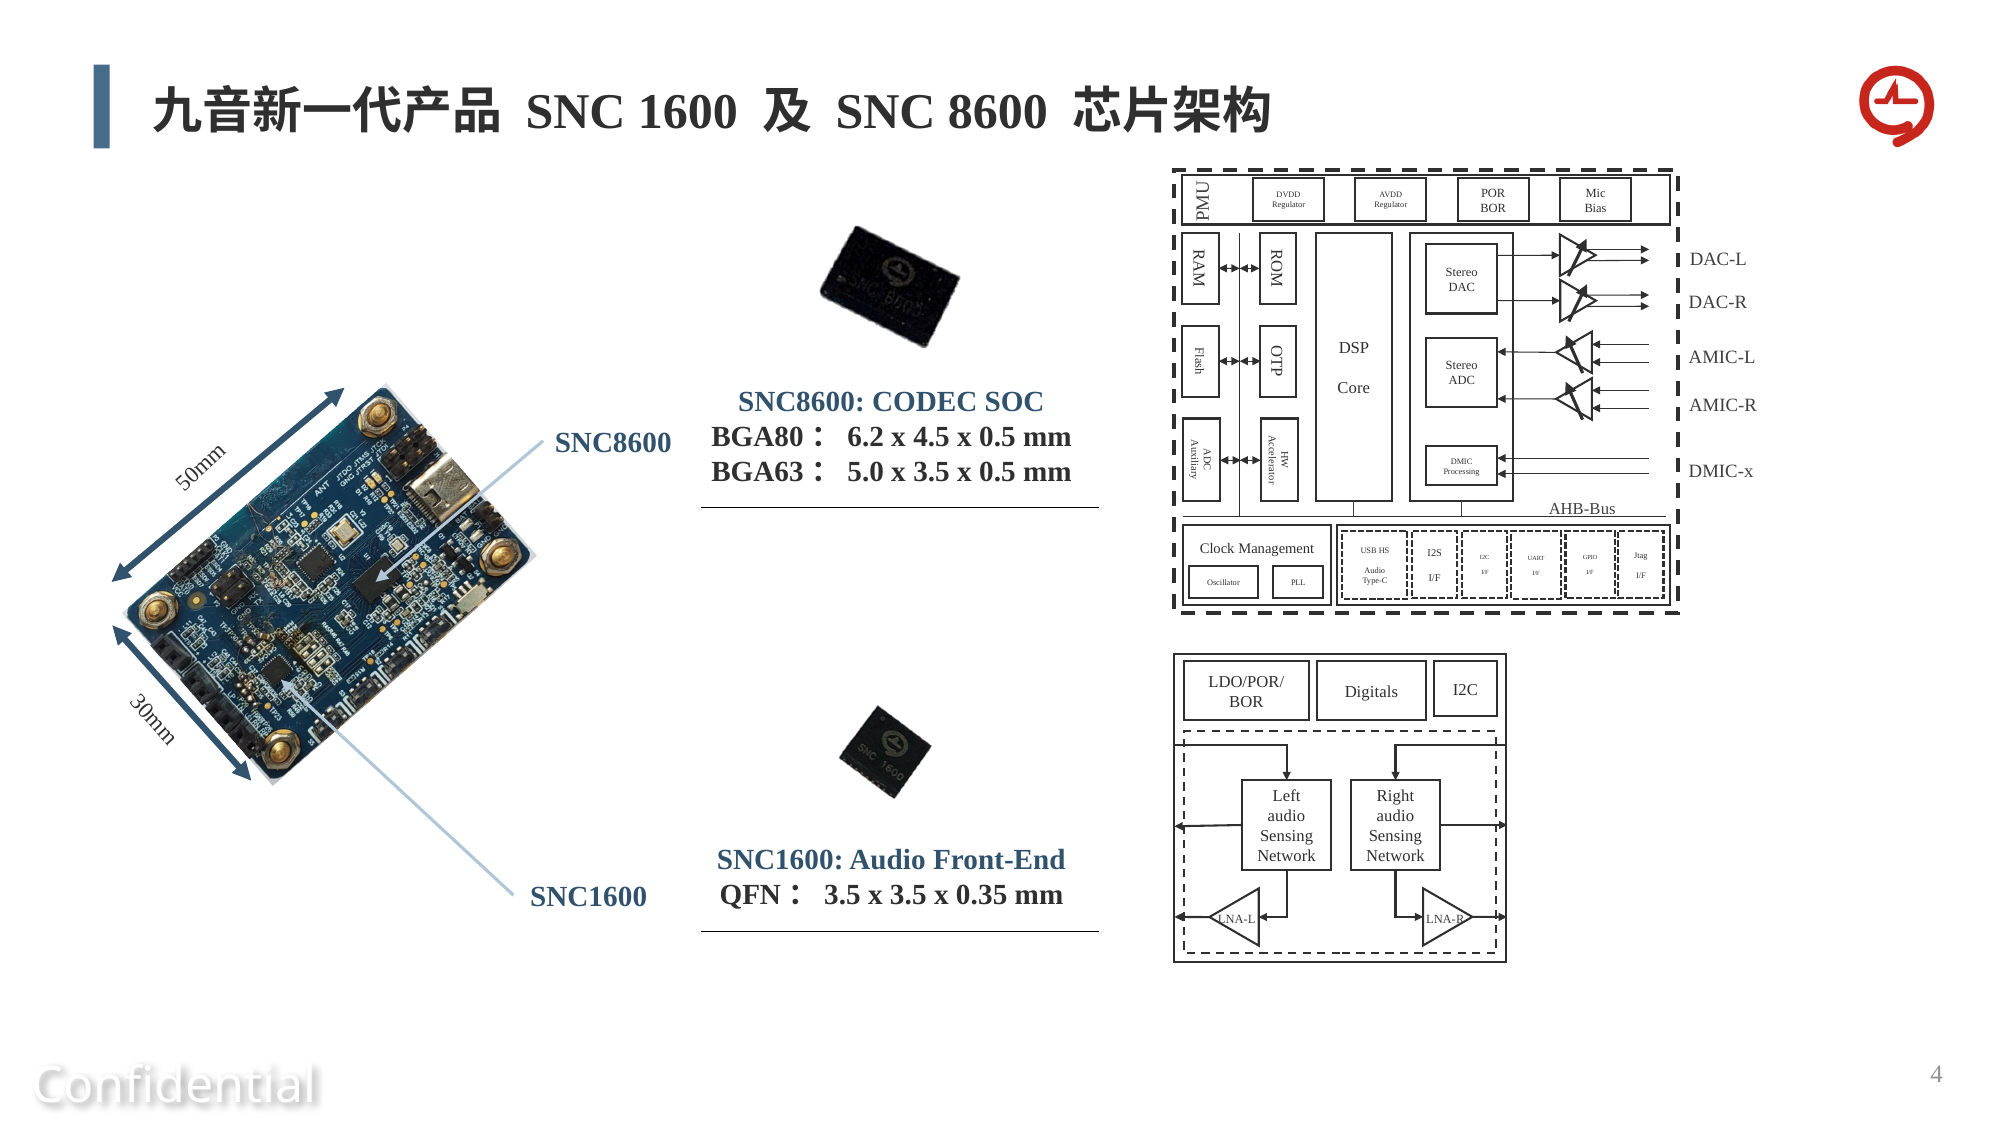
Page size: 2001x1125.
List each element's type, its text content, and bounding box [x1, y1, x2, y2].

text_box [671, 679, 1112, 974]
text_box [1174, 165, 1773, 613]
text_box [280, 679, 514, 896]
picture [1845, 49, 1958, 155]
text_box [1, 1036, 262, 1123]
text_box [111, 387, 685, 925]
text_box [1173, 653, 1508, 962]
text_box Confidential [20, 1041, 329, 1125]
slide_number 4 [1507, 1042, 1958, 1103]
text_box 九音新一代产品 SNC 1600 及 SNC 8600 芯片架构 [137, 73, 1739, 144]
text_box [671, 193, 1112, 515]
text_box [375, 440, 543, 582]
